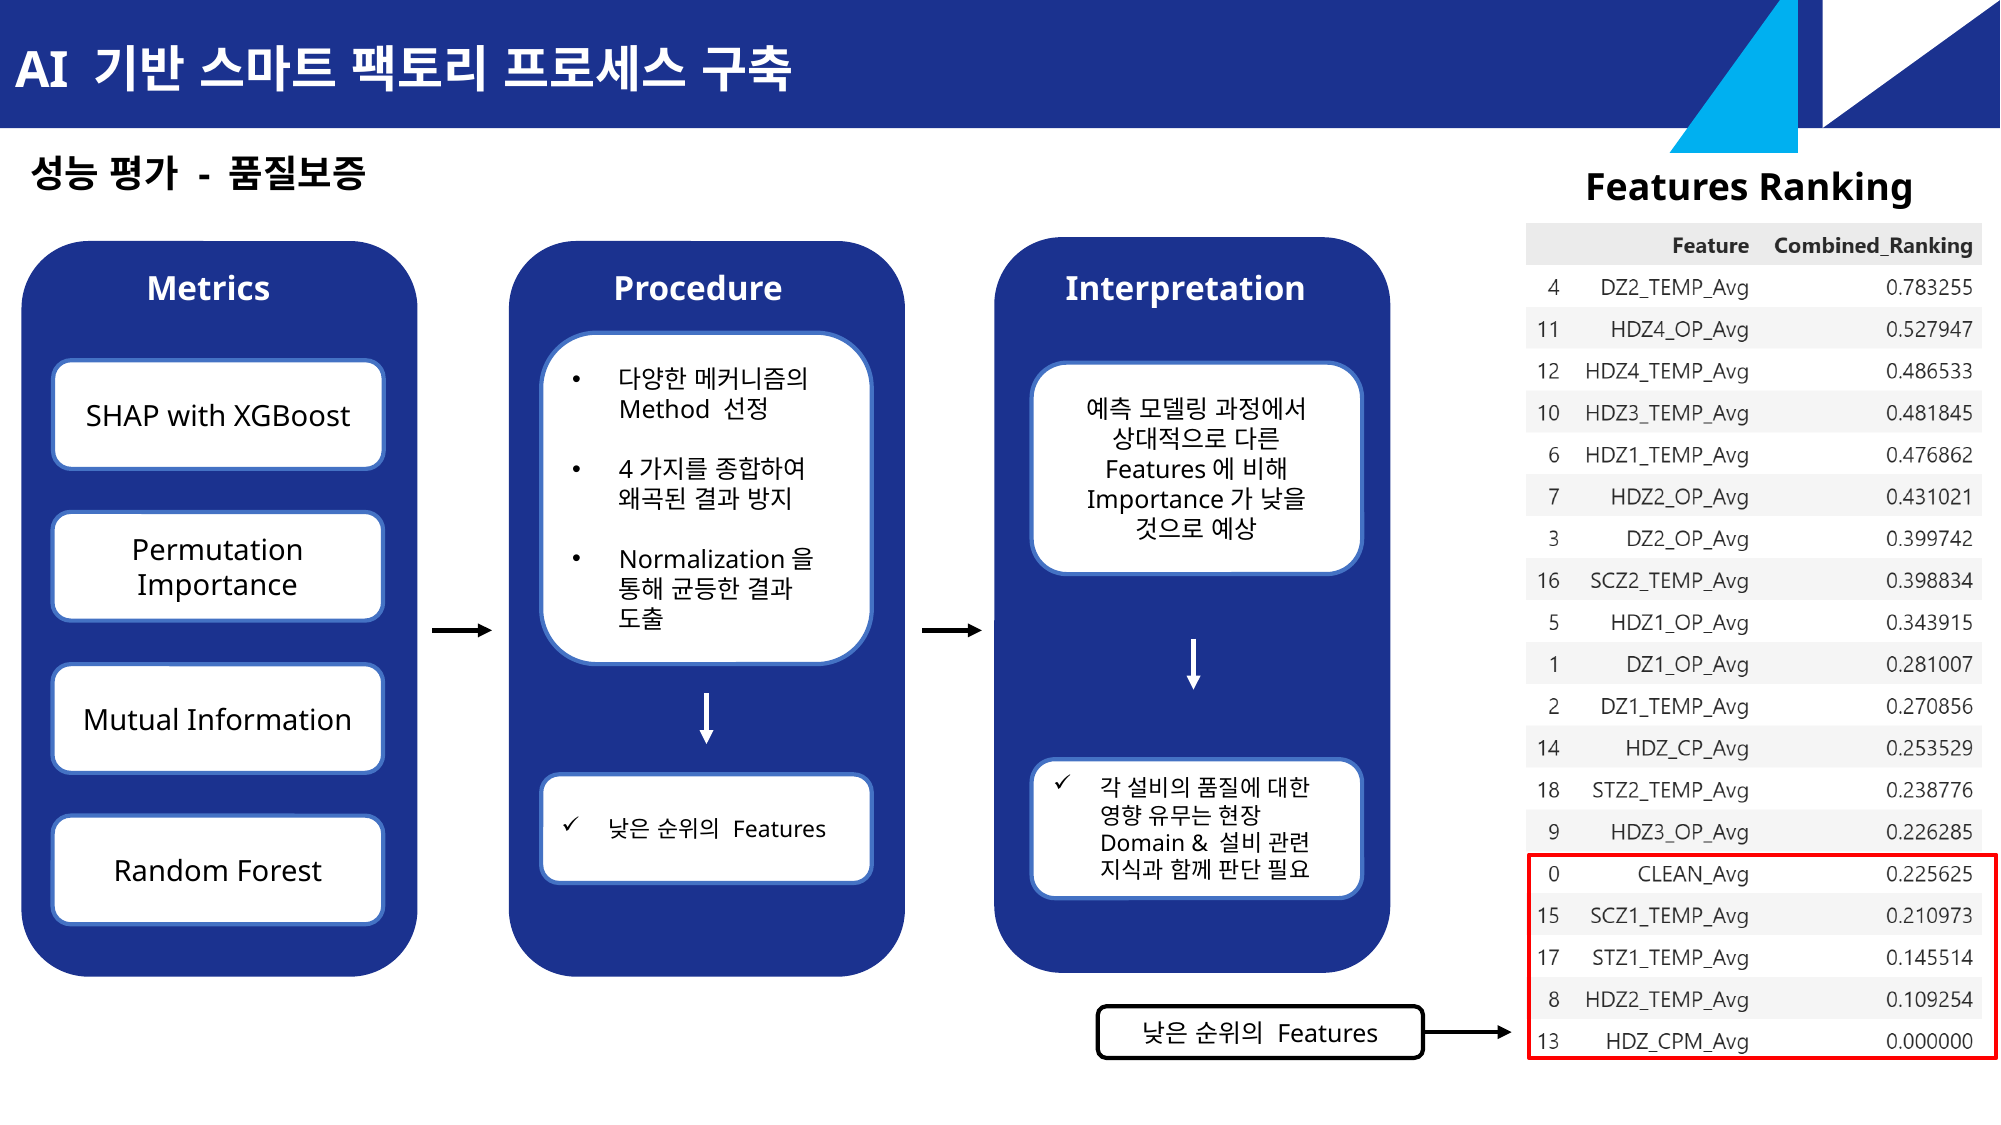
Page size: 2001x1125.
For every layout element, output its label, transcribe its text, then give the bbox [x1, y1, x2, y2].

text_box 다양한 메커니즘의 Method 선정 4가지를 종합하여 왜곡된 결과 방지 Normalization을 통해 균등한 결과 도출 [539, 330, 874, 667]
text_box 낮은 순위의 Features [539, 772, 874, 886]
text_box Metrics [131, 259, 304, 315]
text_box 예측 모델링 과정에서 상대적으로 다른 Features에 비해 Importance가 낮을 것으로 예상 [1029, 360, 1365, 577]
text_box [21, 240, 418, 977]
text_box 낮은 순위의 Features [1095, 1004, 1426, 1061]
picture [1525, 222, 1983, 1059]
text_box [994, 237, 1391, 973]
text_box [1644, 0, 2000, 129]
text_box Permutation Importance [50, 509, 386, 623]
text_box [1987, 853, 1998, 1060]
text_box SHAP with XGBoost [50, 358, 386, 471]
text_box Random Forest [50, 813, 386, 927]
text_box Interpretation [1050, 259, 1336, 315]
text_box AI 기반 스마트 팩토리 프로세스 구축 [0, 0, 1642, 129]
text_box Procedure [598, 259, 815, 315]
text_box Features Ranking [1570, 155, 1972, 216]
text_box [508, 240, 905, 977]
text_box Mutual Information [50, 662, 386, 775]
text_box 성능 평가 - 품질보증 [15, 142, 674, 203]
text_box 각 설비의 품질에 대한 영향 유무는 현장 Domain & 설비 관련 지식과 함께 판단 필요 [1029, 757, 1365, 901]
